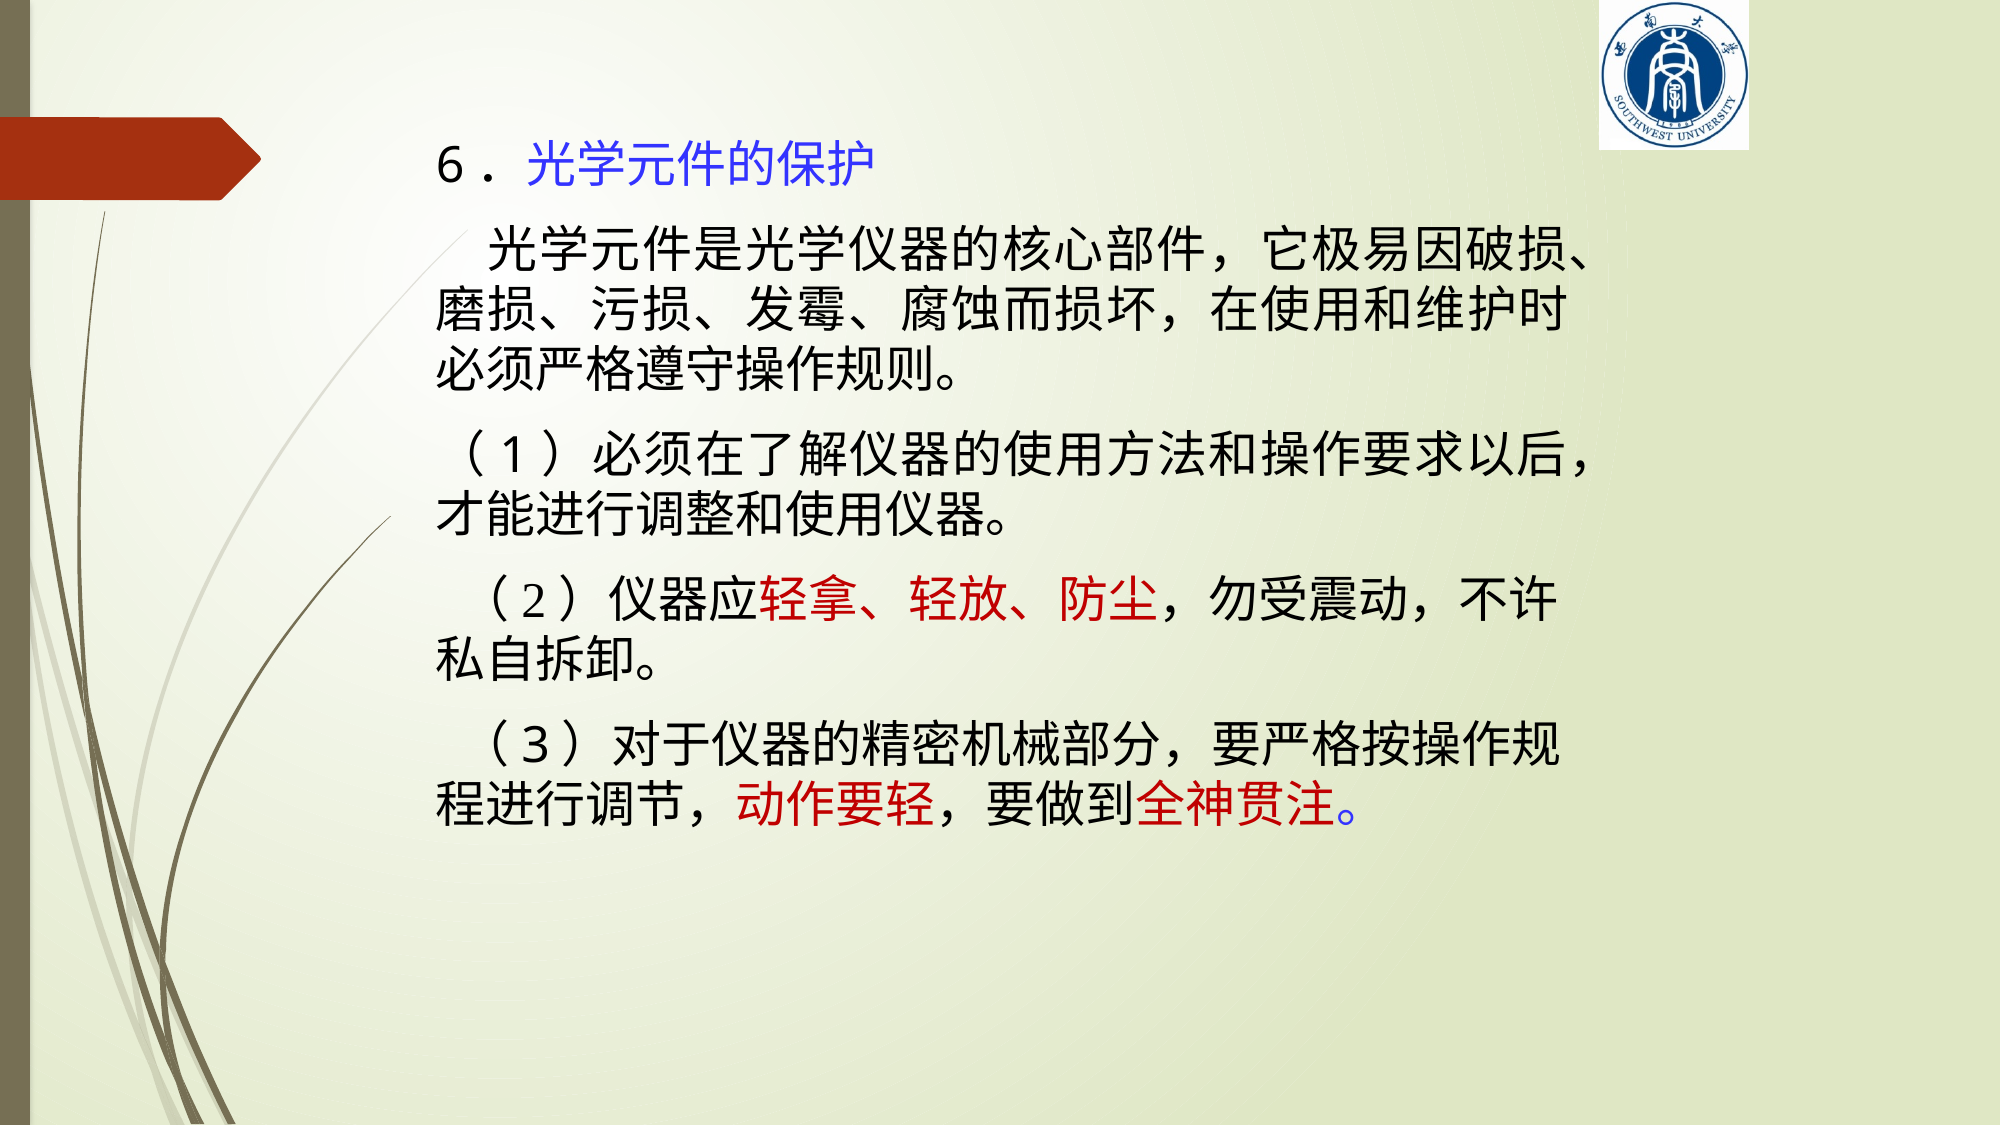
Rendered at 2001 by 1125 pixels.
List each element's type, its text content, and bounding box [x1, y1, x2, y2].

text_box 6．光学元件的保护 光学元件是光学仪器的核心部件，它极易因破损、磨损、污损、发霉、腐蚀而损坏，在使用和维护时必须严格遵守操作规则。 （1）必须在了解仪器的使用方法和操作要求以后，才能进行调整和使用仪器。 （2）仪器应轻拿、轻放、防尘，勿受震动，不许私自拆卸。 （3）对于仪器的精密机械部分，要严格按操作规程进行调节，动作要轻，要做到全神贯注。 [421, 125, 1584, 841]
picture [1599, 0, 1750, 151]
